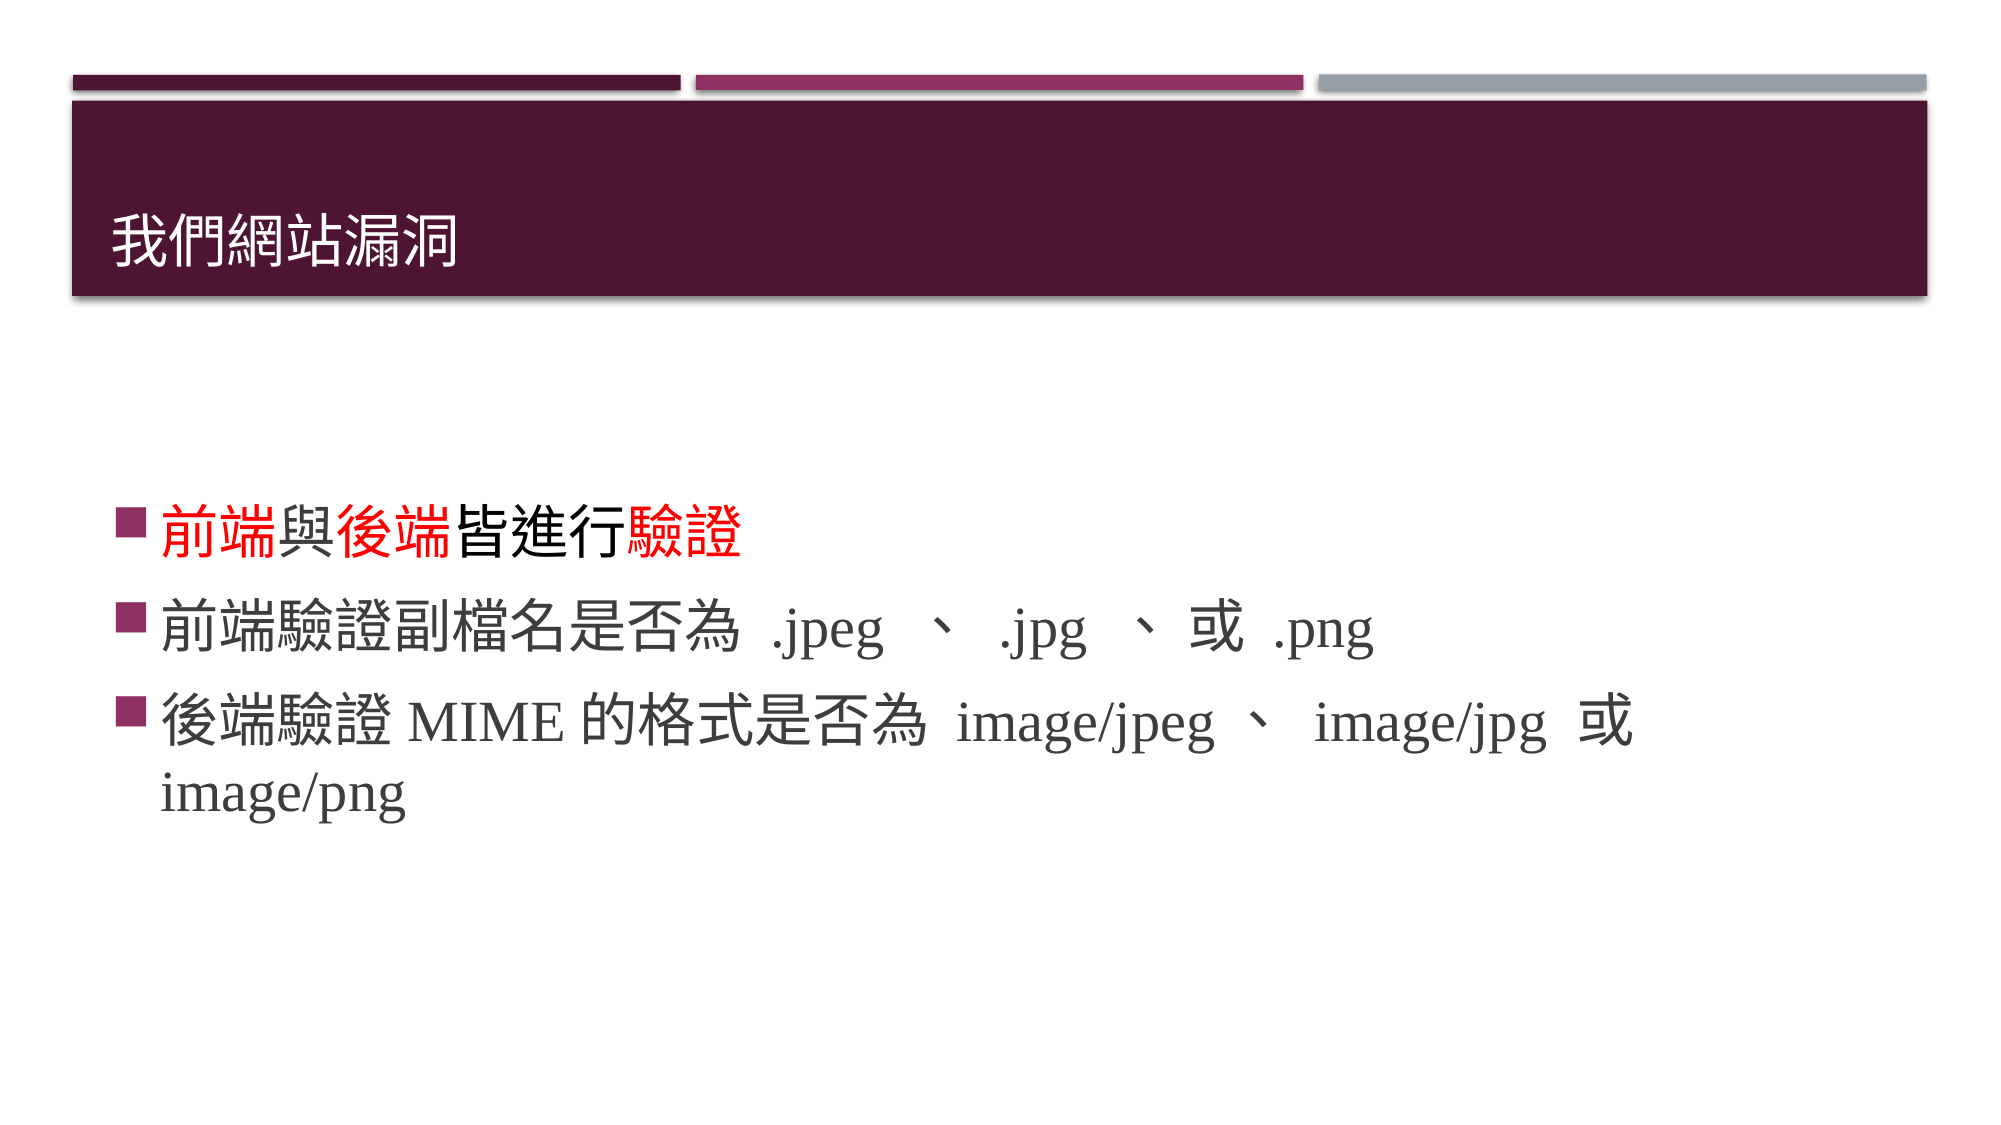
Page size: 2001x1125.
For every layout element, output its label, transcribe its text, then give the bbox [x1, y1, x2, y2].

list 前端與後端皆進行驗證 前端驗證副檔名是否為 .jpeg 、 .jpg 、 或 .png 後端驗證MIME的格式是否為 image/jpeg、 image/jpg 或 image/png [95, 357, 1905, 962]
title 我們網站漏洞 [95, 115, 1905, 282]
